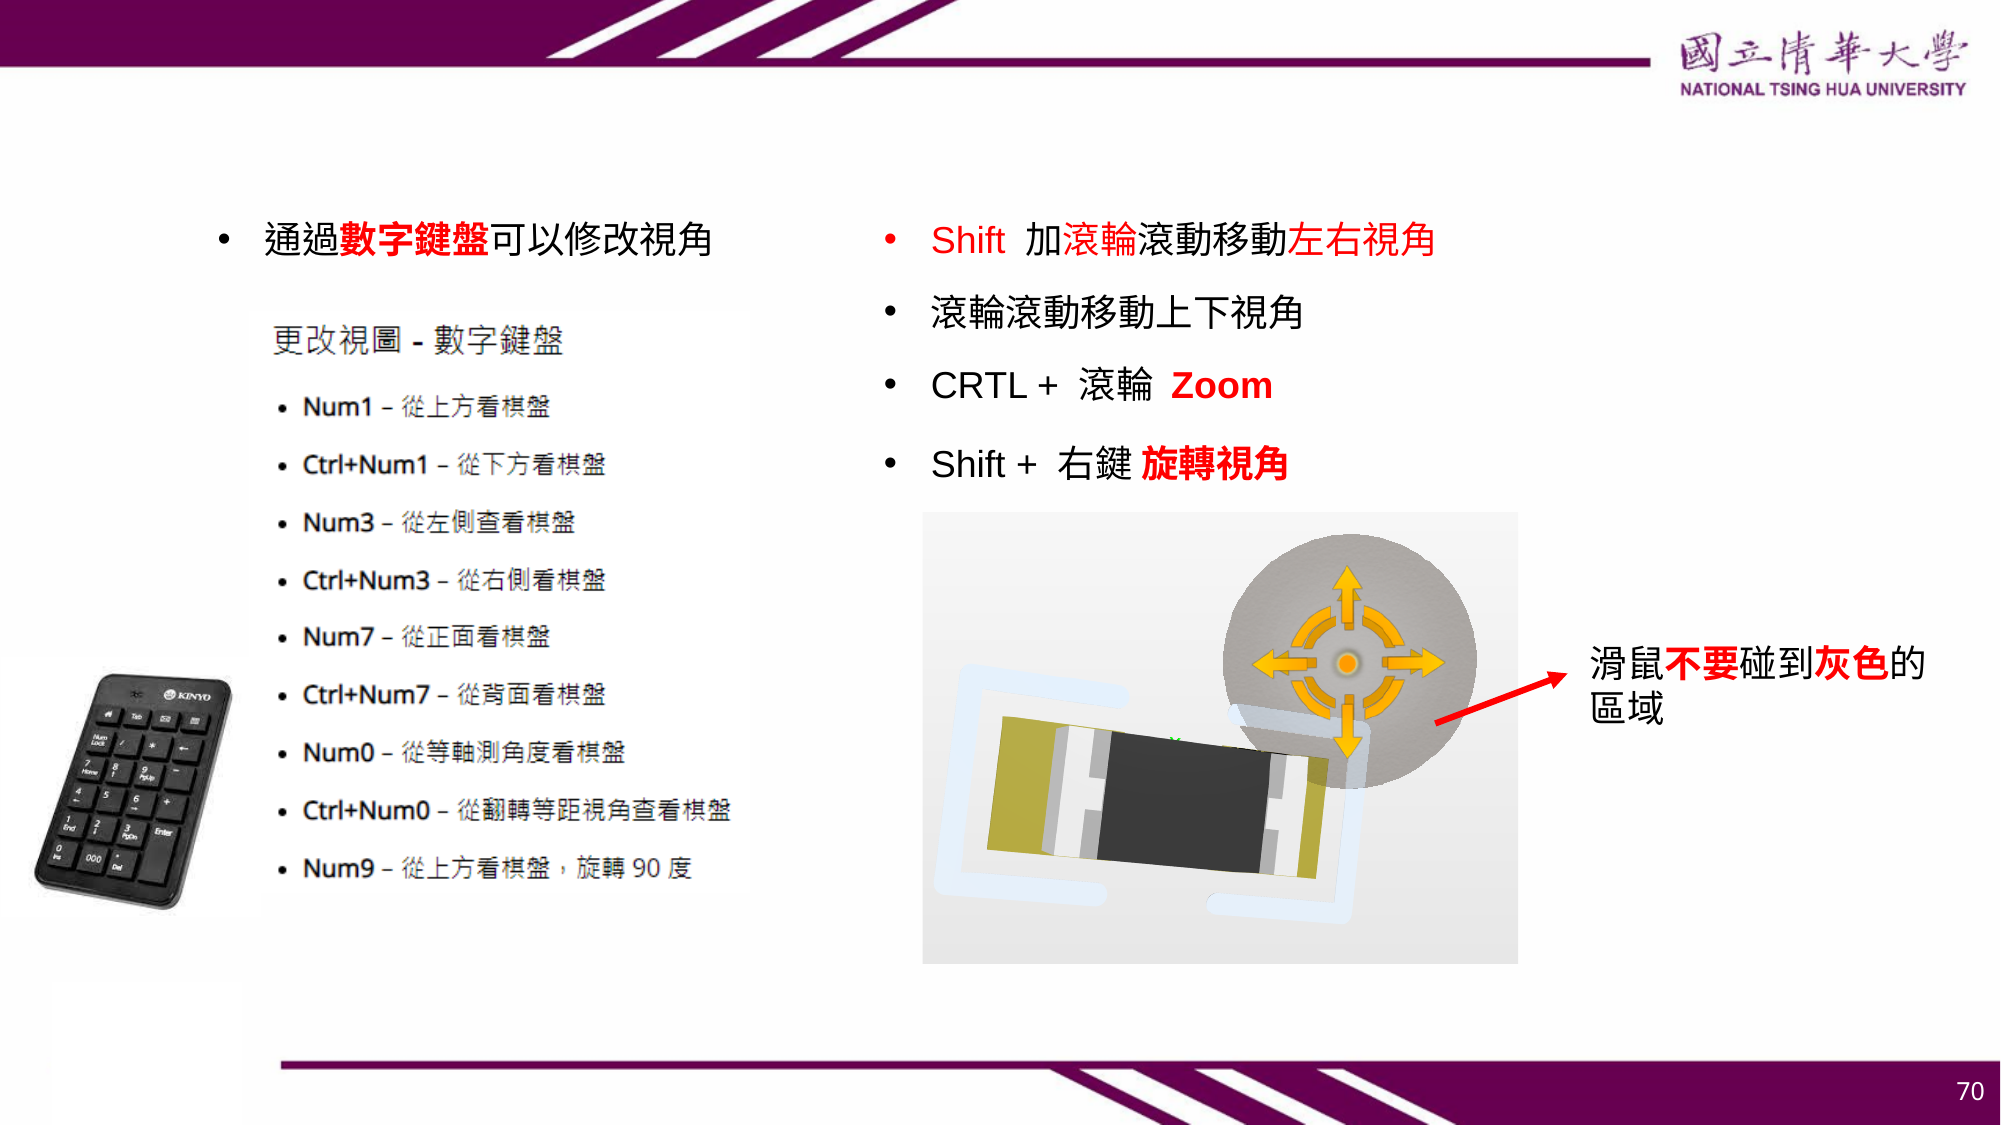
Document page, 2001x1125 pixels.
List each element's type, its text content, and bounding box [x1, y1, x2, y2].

text_box 滾輪滾動移動上下視角 [869, 281, 1745, 341]
text_box Shift + 右鍵 旋轉視角 [869, 432, 1745, 493]
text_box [1435, 673, 1568, 724]
text_box CRTL + 滾輪 Zoom [869, 353, 1745, 414]
slide_number 70 [1550, 1062, 2000, 1122]
picture [0, 0, 2001, 1125]
text_box 通過數字鍵盤可以修改視角 [202, 208, 869, 269]
text_box Shift 加滾輪滾動移動左右視角 [869, 208, 1745, 269]
text_box 滑鼠不要碰到灰色的區域 [1575, 632, 1975, 737]
